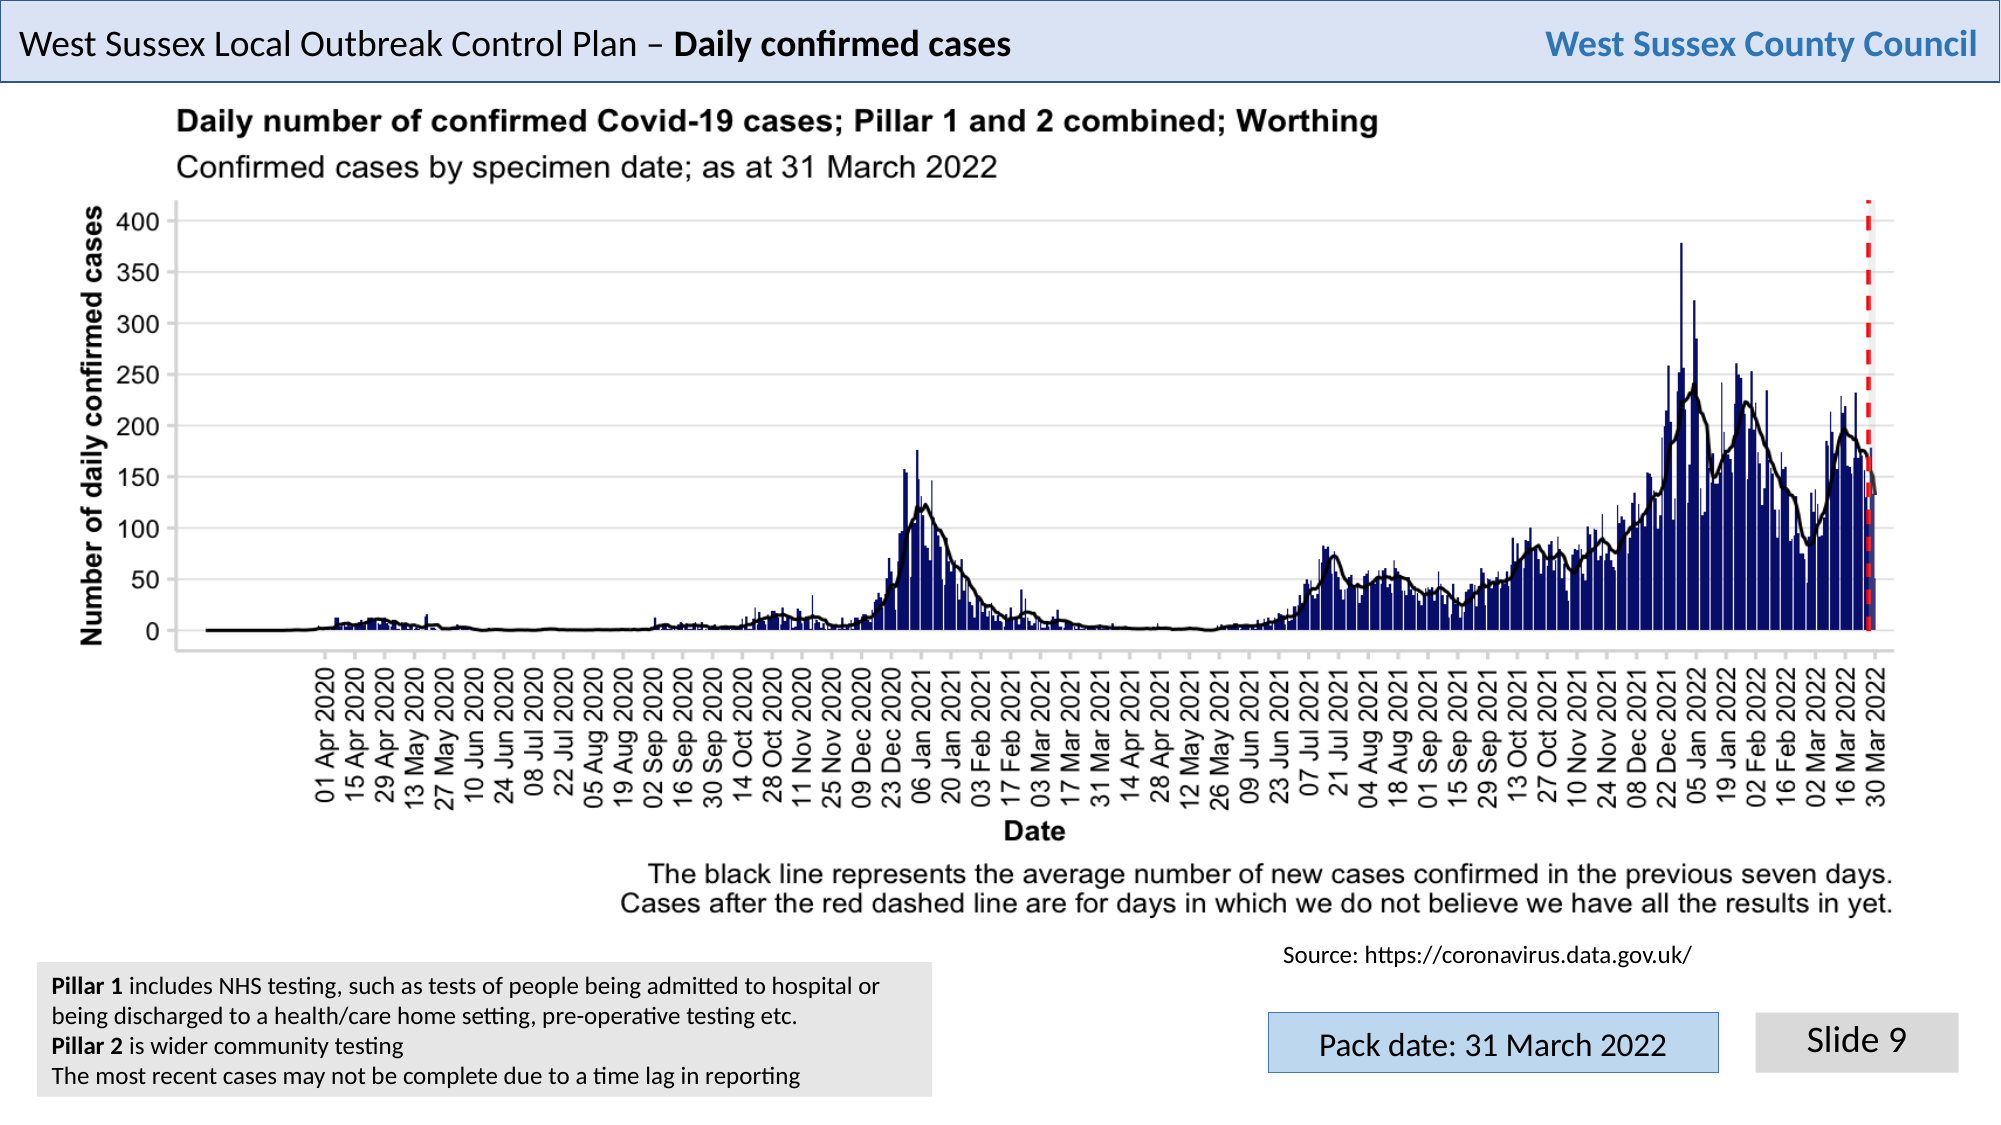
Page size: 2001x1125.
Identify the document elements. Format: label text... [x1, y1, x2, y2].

list Slide 9 [1755, 1012, 1959, 1073]
list Source: https://coronavirus.data.gov.uk/ [1268, 935, 1912, 995]
picture [63, 91, 1912, 935]
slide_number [1268, 1012, 1719, 1073]
